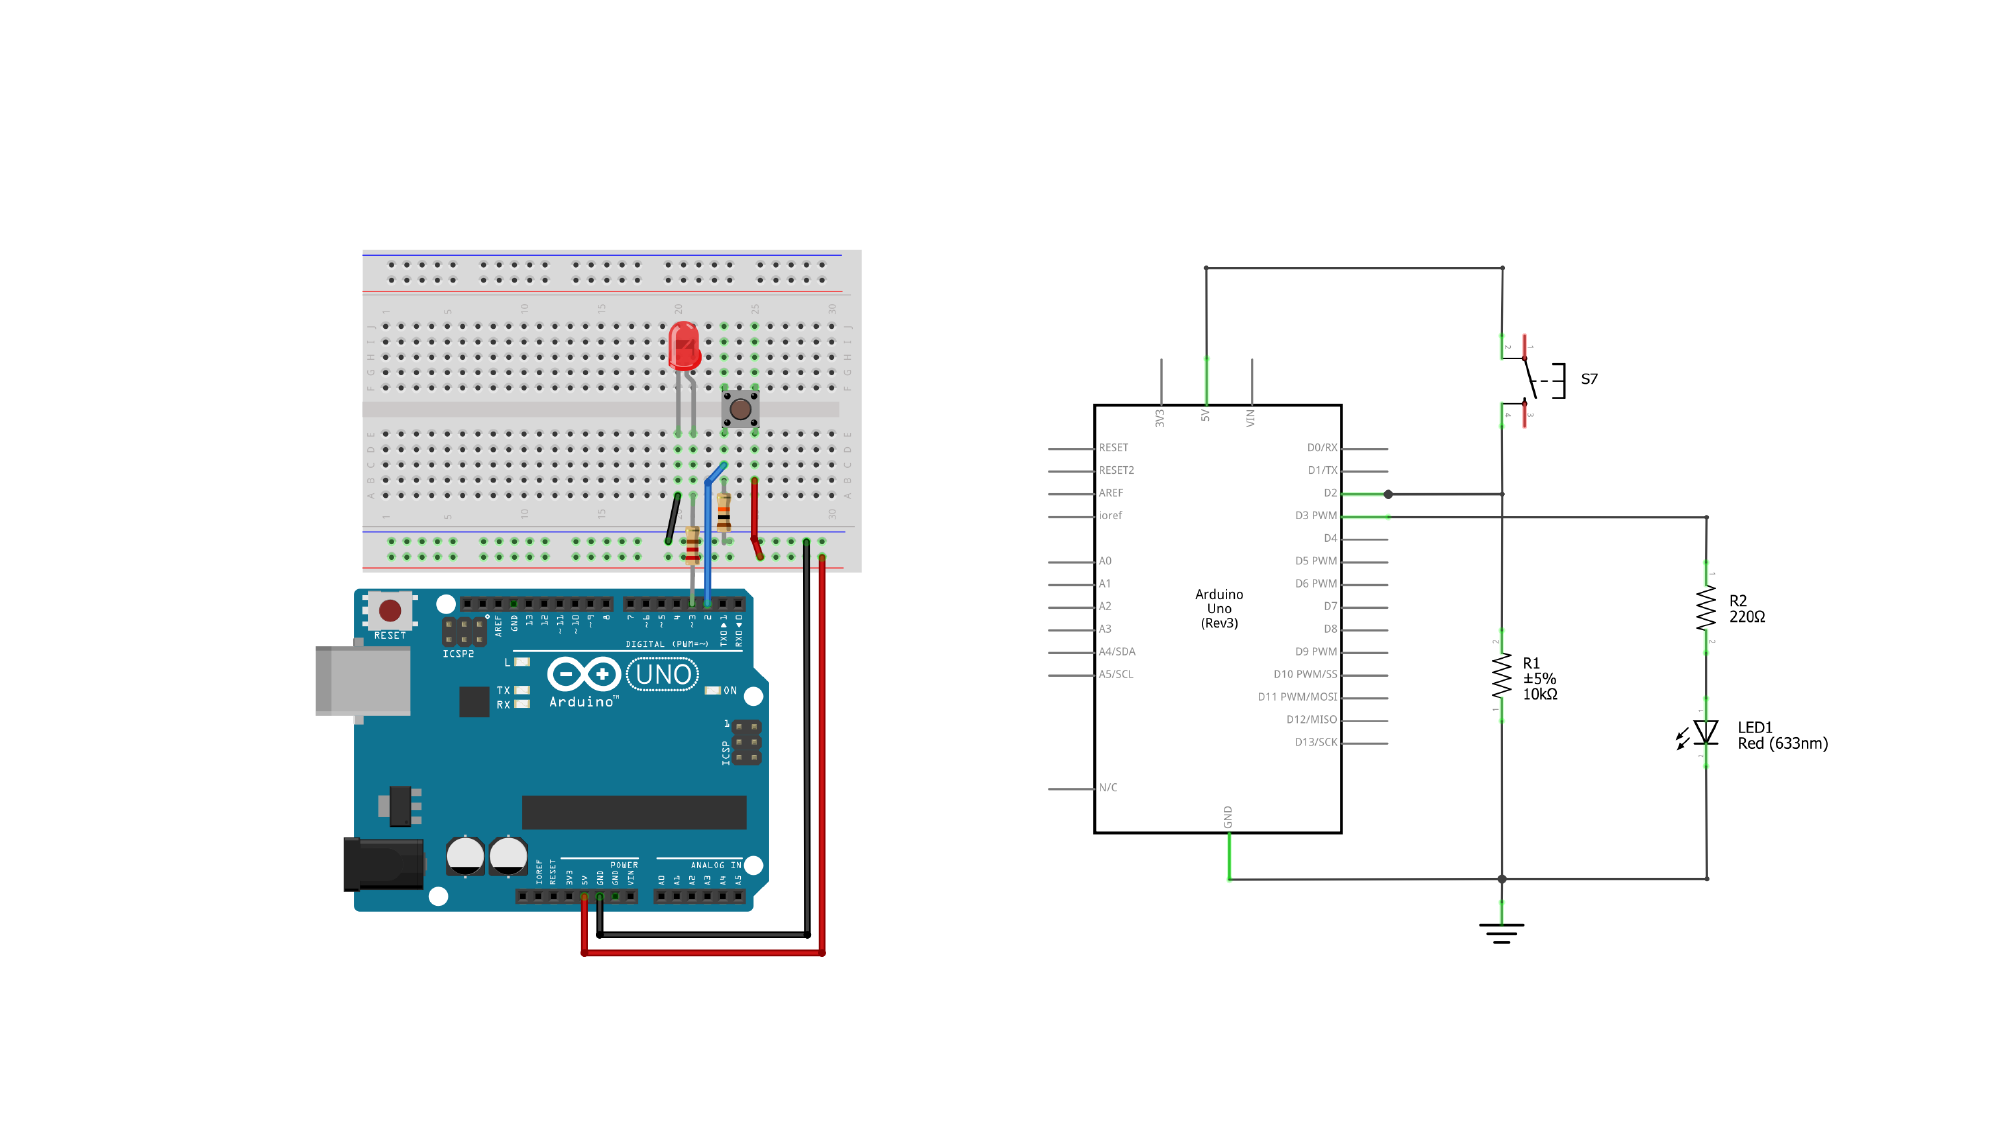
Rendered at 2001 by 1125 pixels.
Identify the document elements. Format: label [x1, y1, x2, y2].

picture [279, 230, 925, 984]
picture [989, 242, 1904, 971]
